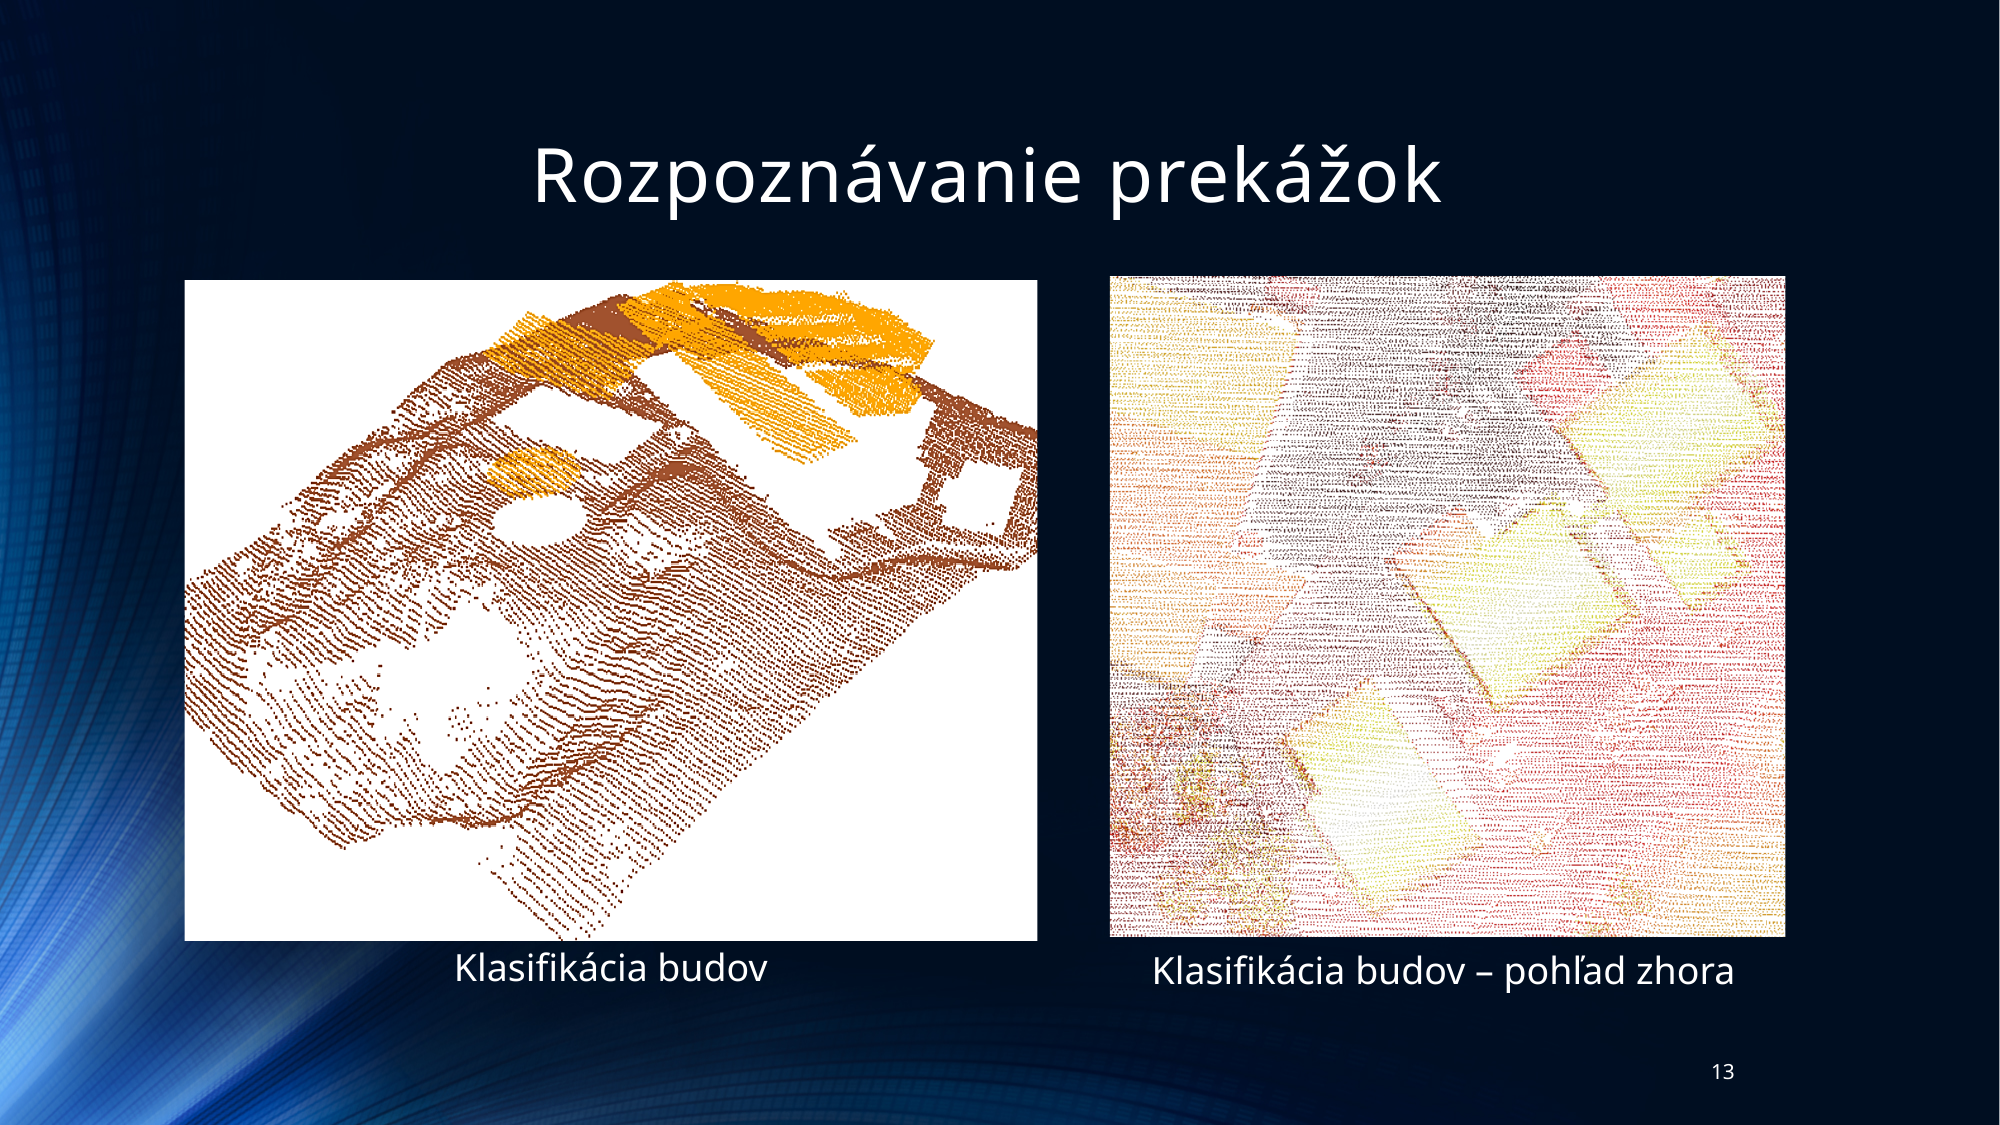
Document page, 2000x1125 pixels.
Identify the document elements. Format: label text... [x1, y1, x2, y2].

title Rozpoznávanie prekážok [184, 94, 1792, 226]
picture [0, 0, 2000, 1125]
text_box Klasifikácia budov [184, 941, 1038, 997]
slide_number 13 [1612, 1050, 1750, 1096]
text_box Klasifikácia budov – pohľad zhora [1106, 940, 1782, 1000]
